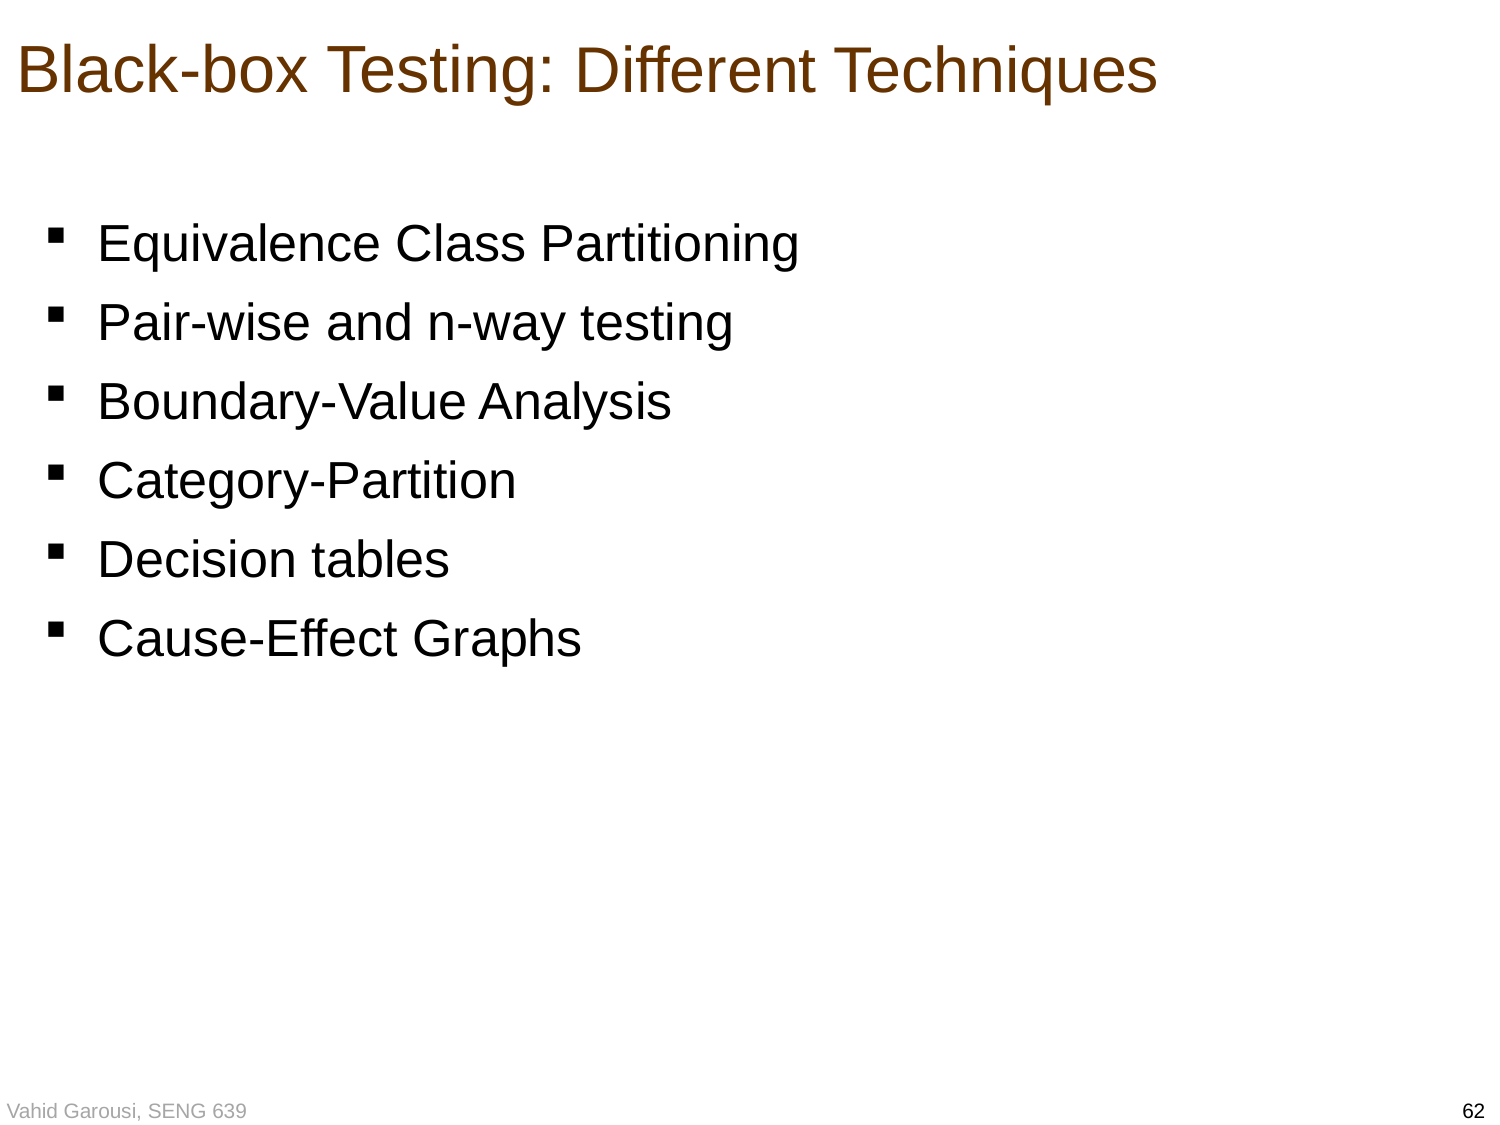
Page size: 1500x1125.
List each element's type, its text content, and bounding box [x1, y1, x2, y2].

title Black-box Testing: Different Techniques [0, 1, 1500, 115]
list Equivalence Class Partitioning Pair-wise and n-way testing Boundary-Value Analysis Category-Partition Decision tables Cause-Effect Graphs [28, 207, 1460, 702]
